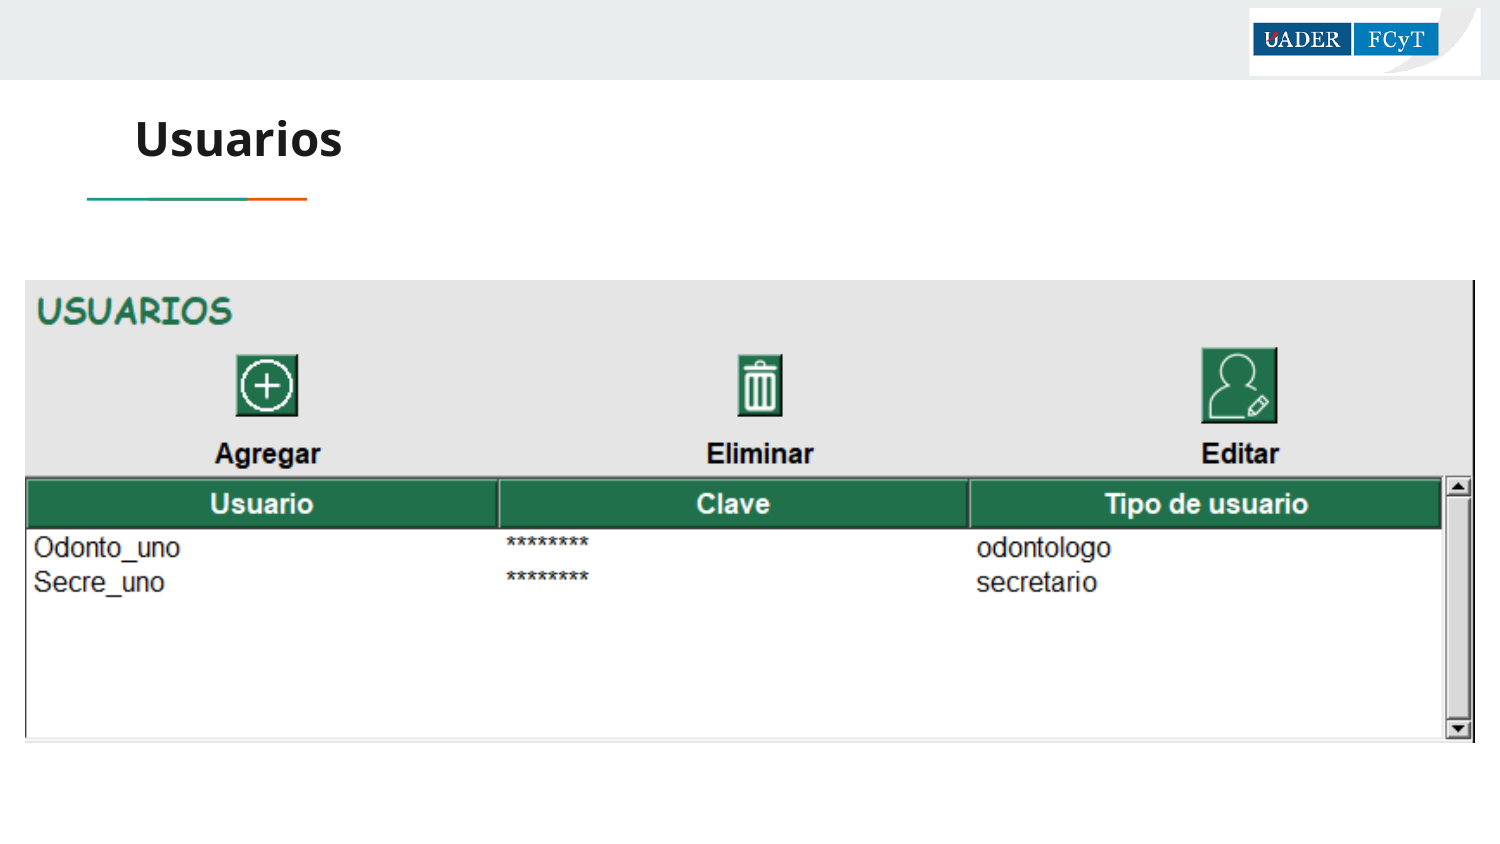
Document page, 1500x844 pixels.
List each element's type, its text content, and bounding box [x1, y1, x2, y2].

title Usuarios [119, 93, 1381, 182]
picture [1249, 8, 1481, 76]
picture [24, 280, 1476, 743]
